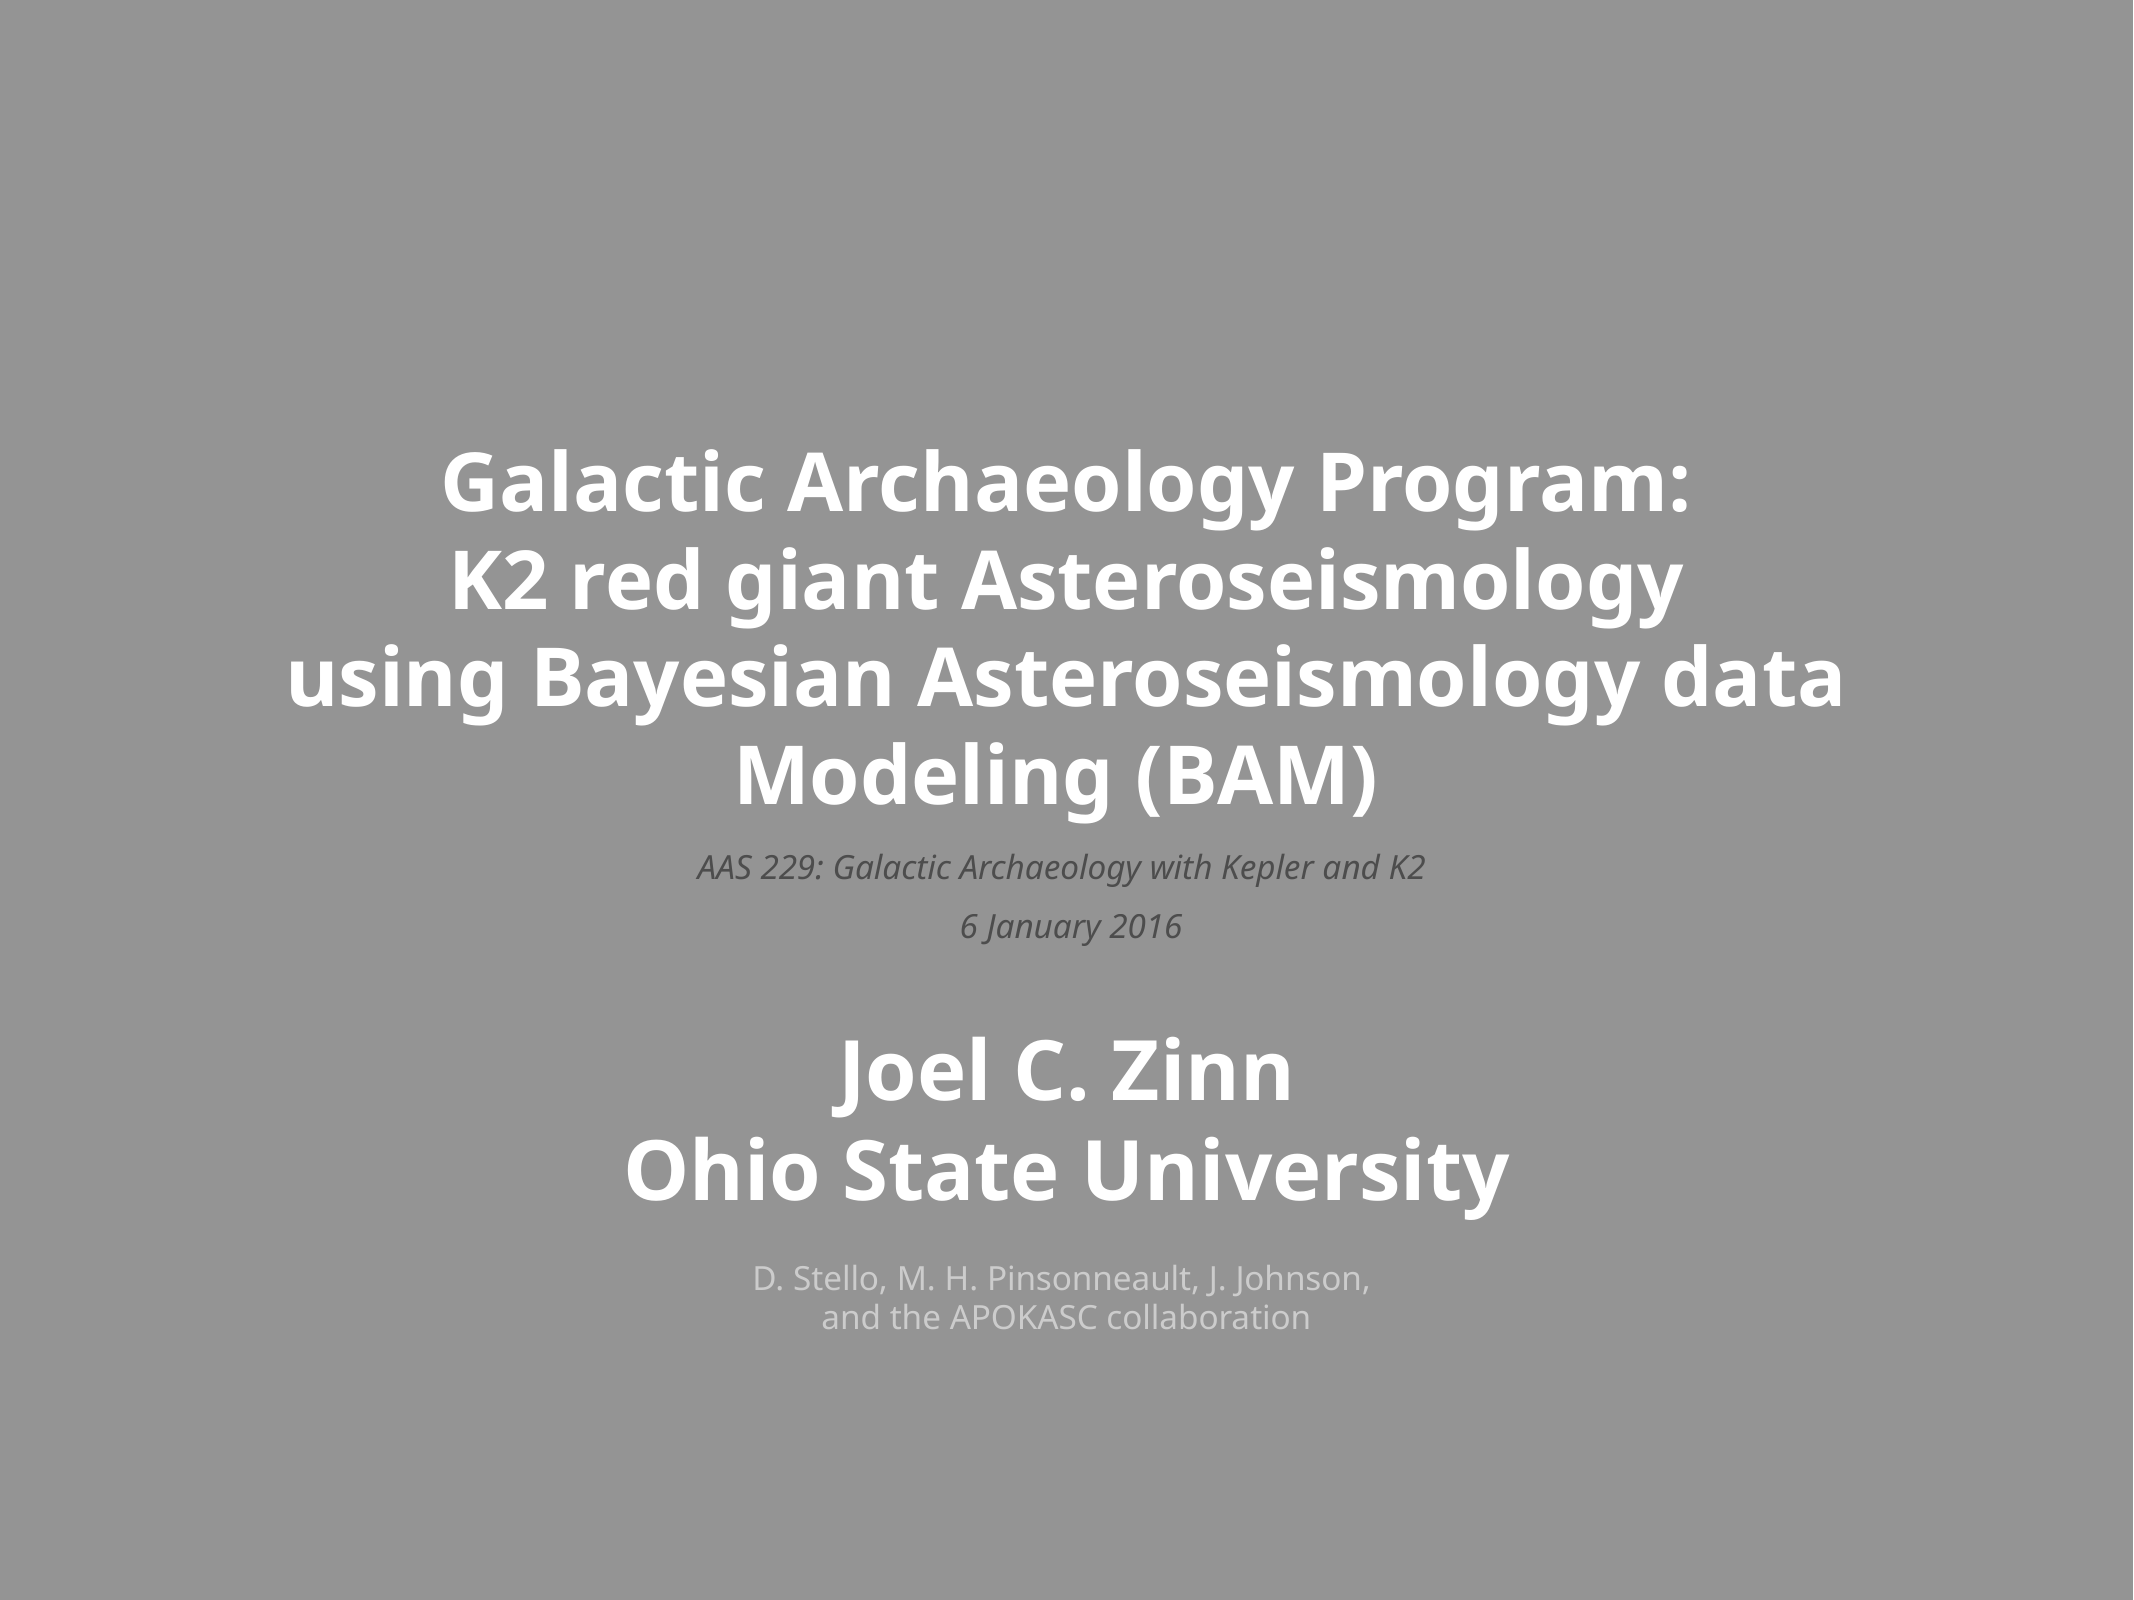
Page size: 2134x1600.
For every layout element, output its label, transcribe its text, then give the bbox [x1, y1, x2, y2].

list AAS 229: Galactic Archaeology with Kepler and K2 6 January 2016 Joel C. Zinn Ohio State University D. Stello, M. H. Pinsonneault, J. Johnson, and the APOKASC collaboration [124, 845, 2009, 1376]
title Galactic Archaeology Program: K2 red giant Asteroseismology using Bayesian Asteroseismology data Modeling (BAM) [124, 403, 2009, 822]
